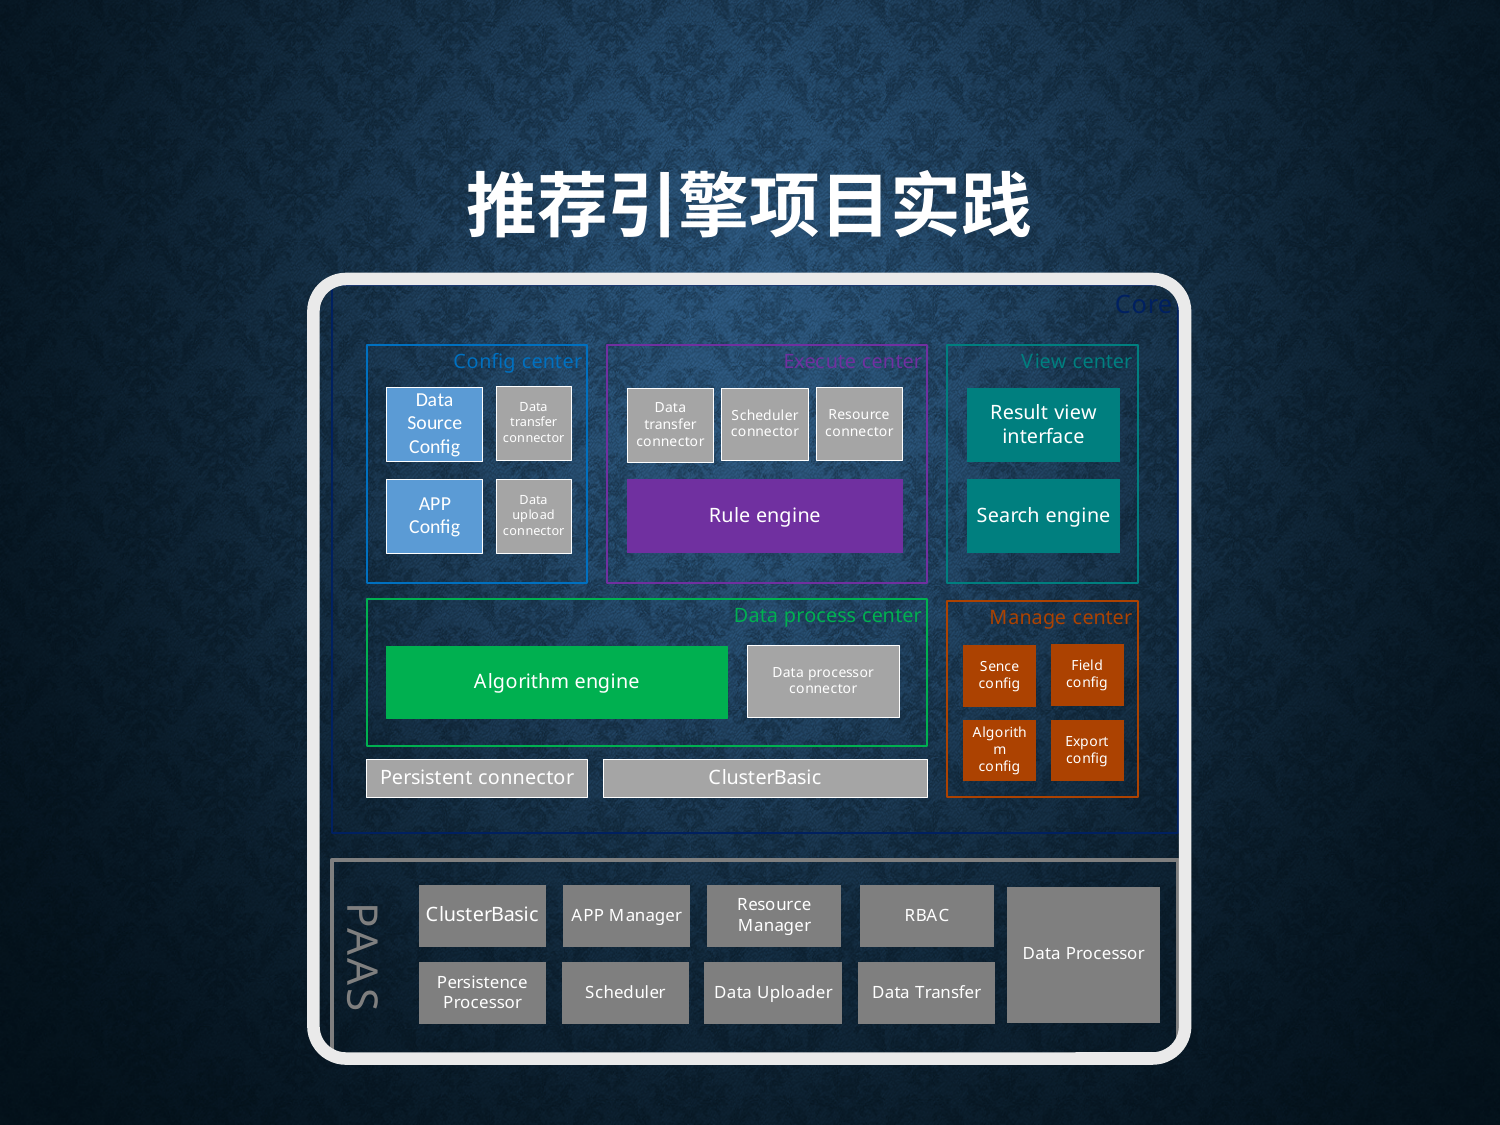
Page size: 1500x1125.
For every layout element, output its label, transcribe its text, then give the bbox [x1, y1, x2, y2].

title 推荐引擎项目实践 [112, 99, 1387, 318]
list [312, 278, 1186, 1060]
